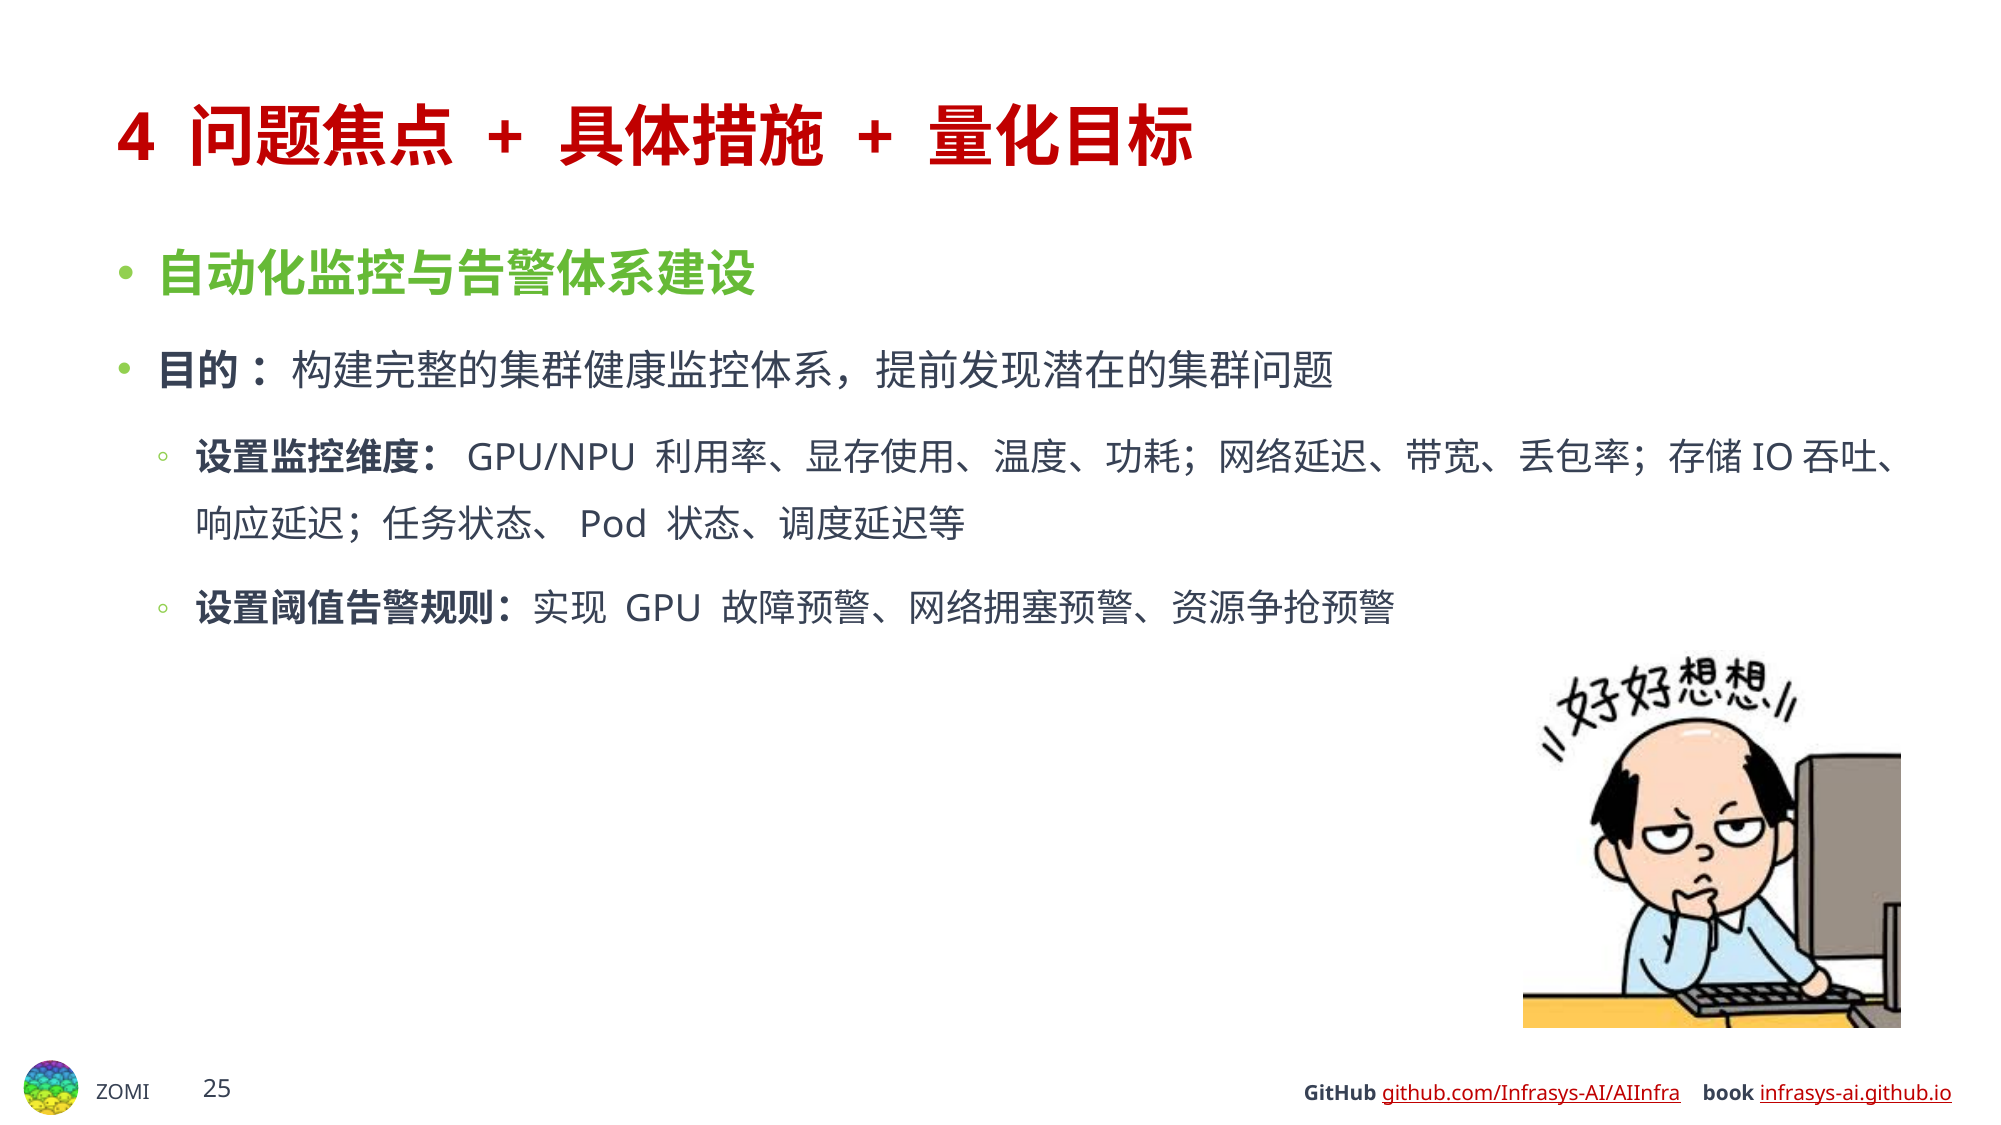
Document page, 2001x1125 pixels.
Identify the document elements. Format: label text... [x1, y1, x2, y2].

list 自动化监控与告警体系建设 目的 ：构建完整的集群健康监控体系，提前发现潜在的集群问题 设置监控维度：GPU/NPU 利用率、显存使用、温度、功耗；网络延迟、带宽、丢包率；存储IO吞吐、响应延迟；任务状态、Pod 状态、调度延迟等 设置阈值告警规则：实现 GPU 故障预警、网络拥塞预警、资源争抢预警 [102, 204, 1901, 1043]
picture [23, 1060, 79, 1115]
title 4 问题焦点 + 具体措施 + 量化目标 [102, 85, 1901, 183]
